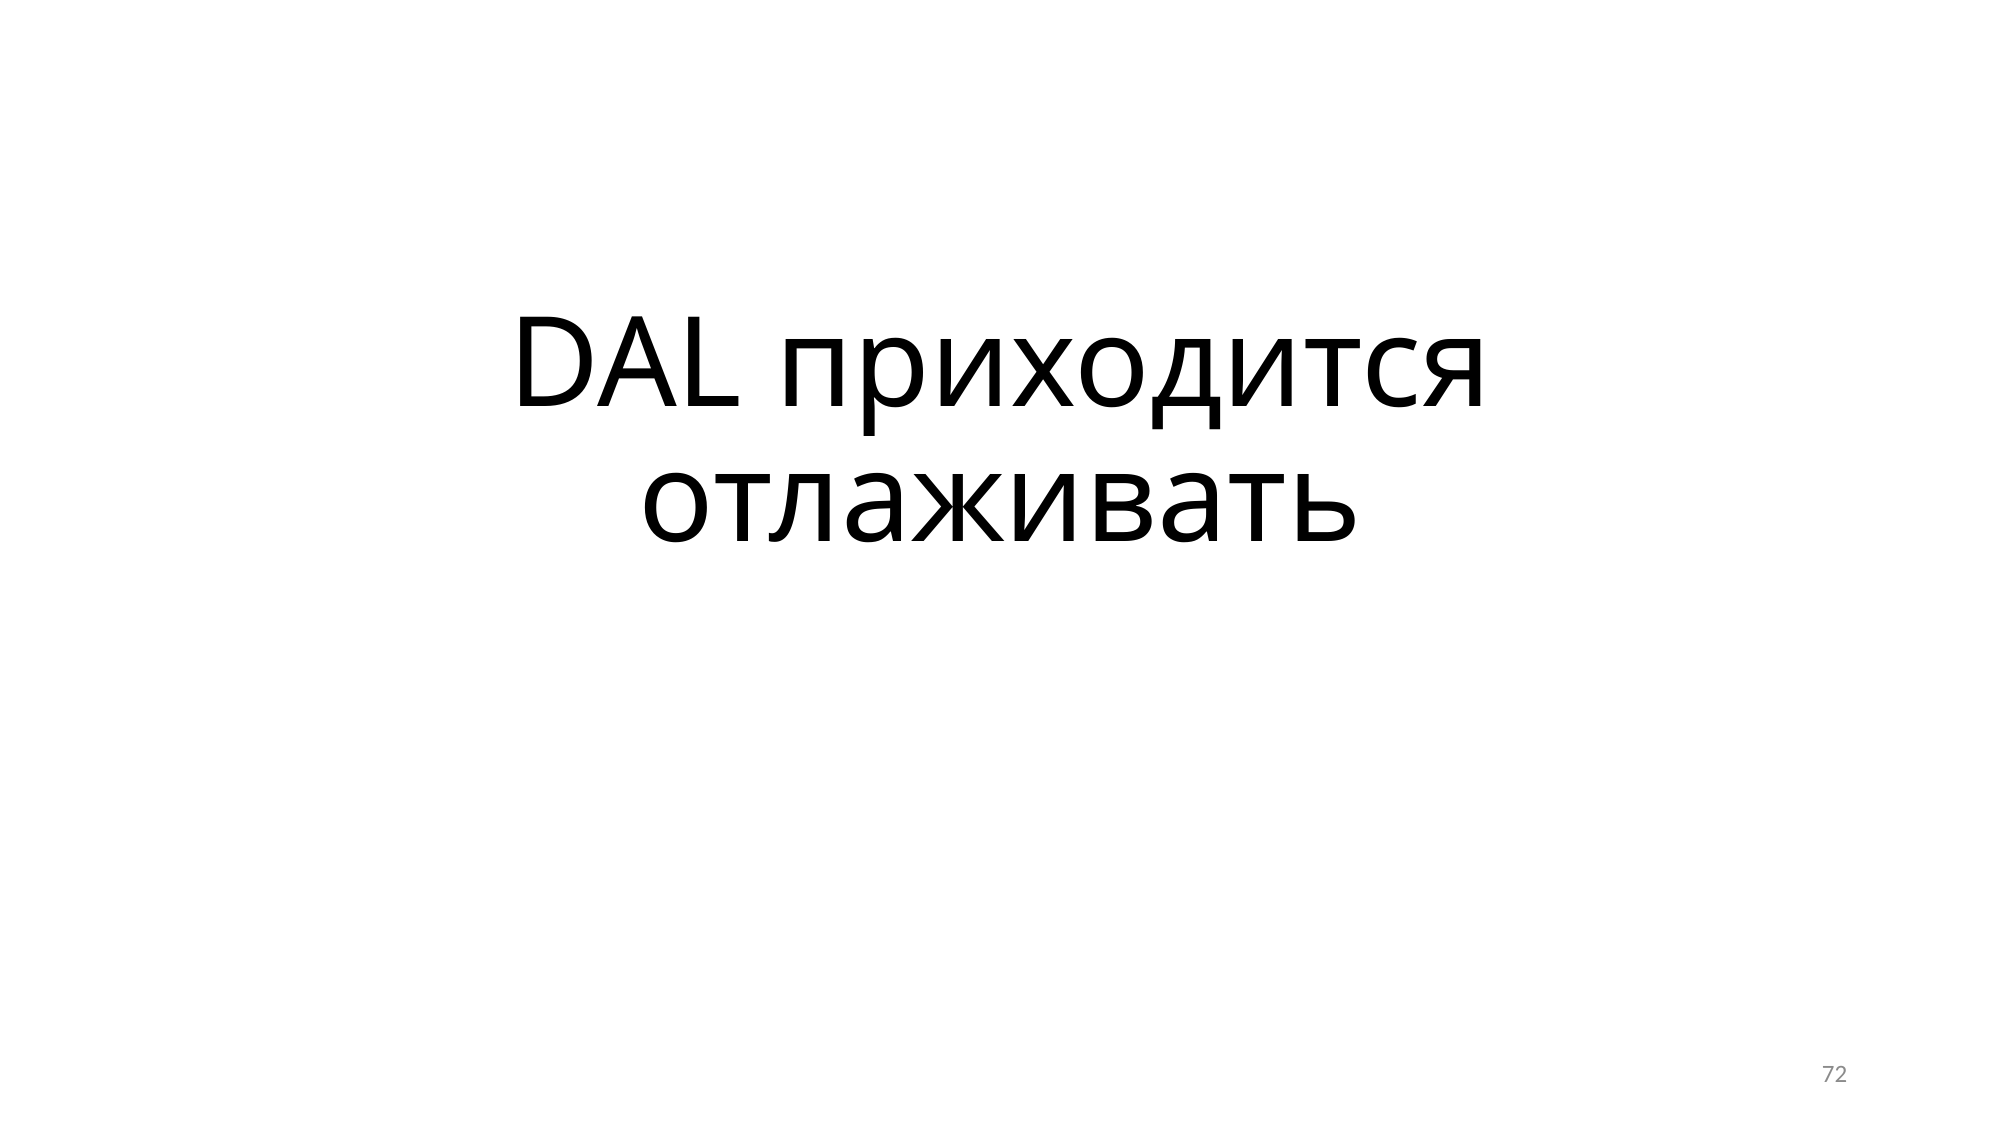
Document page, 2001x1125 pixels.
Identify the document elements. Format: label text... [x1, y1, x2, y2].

slide_number 72 [1412, 1042, 1863, 1103]
title DAL приходится отлаживать [249, 184, 1750, 576]
